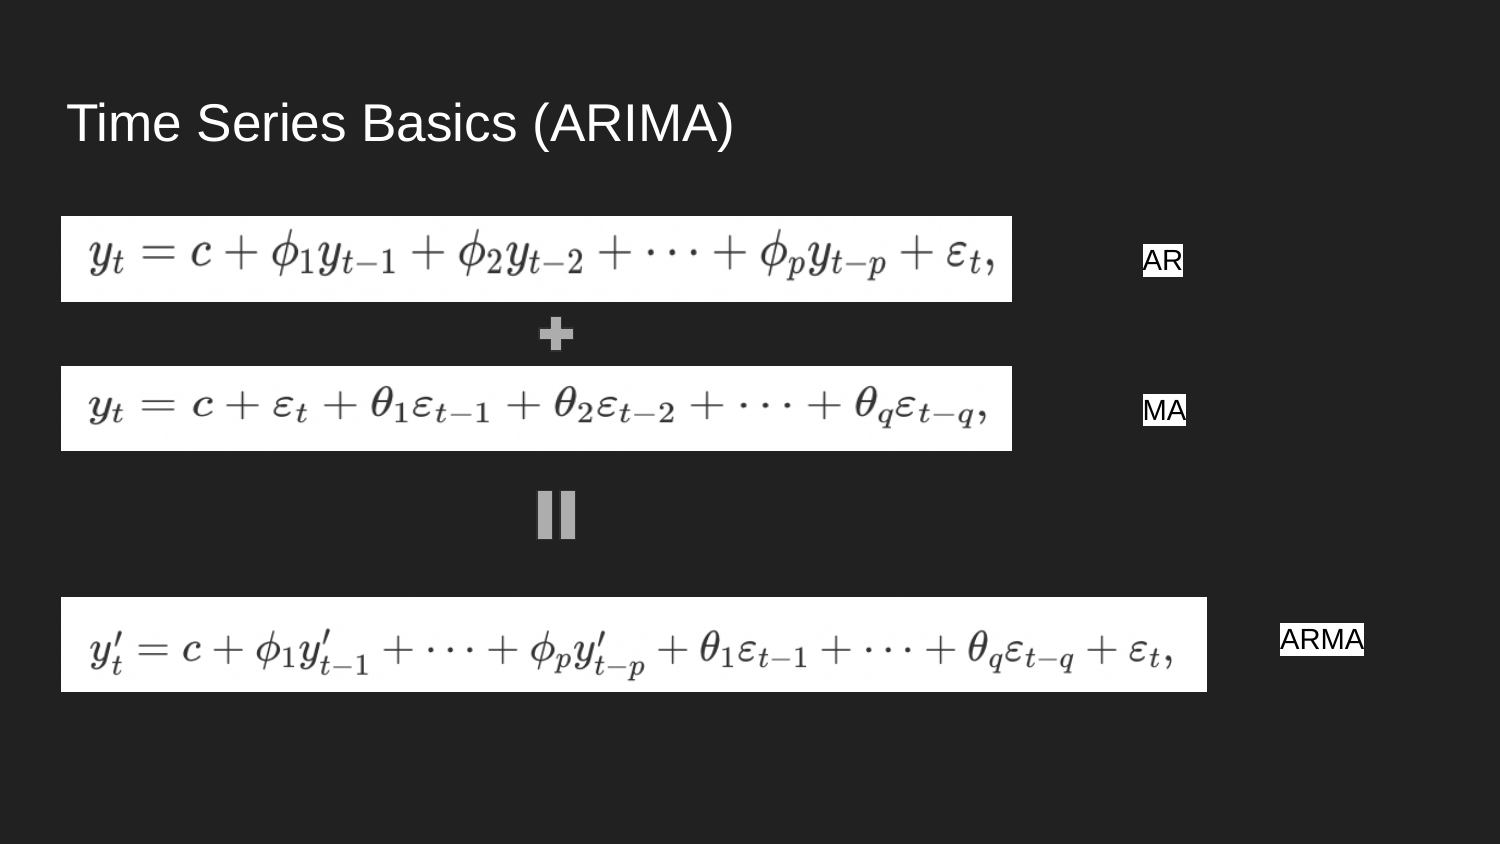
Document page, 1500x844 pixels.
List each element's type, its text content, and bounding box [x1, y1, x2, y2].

title Time Series Basics (ARIMA) [51, 72, 1449, 167]
text_box [536, 490, 553, 540]
picture [61, 366, 1012, 452]
text_box [560, 490, 576, 540]
text_box AR [1127, 226, 1342, 292]
picture [61, 216, 1012, 302]
text_box ARMA [1265, 605, 1493, 671]
picture [61, 597, 1208, 693]
text_box [538, 316, 574, 352]
text_box MA [1127, 375, 1342, 441]
